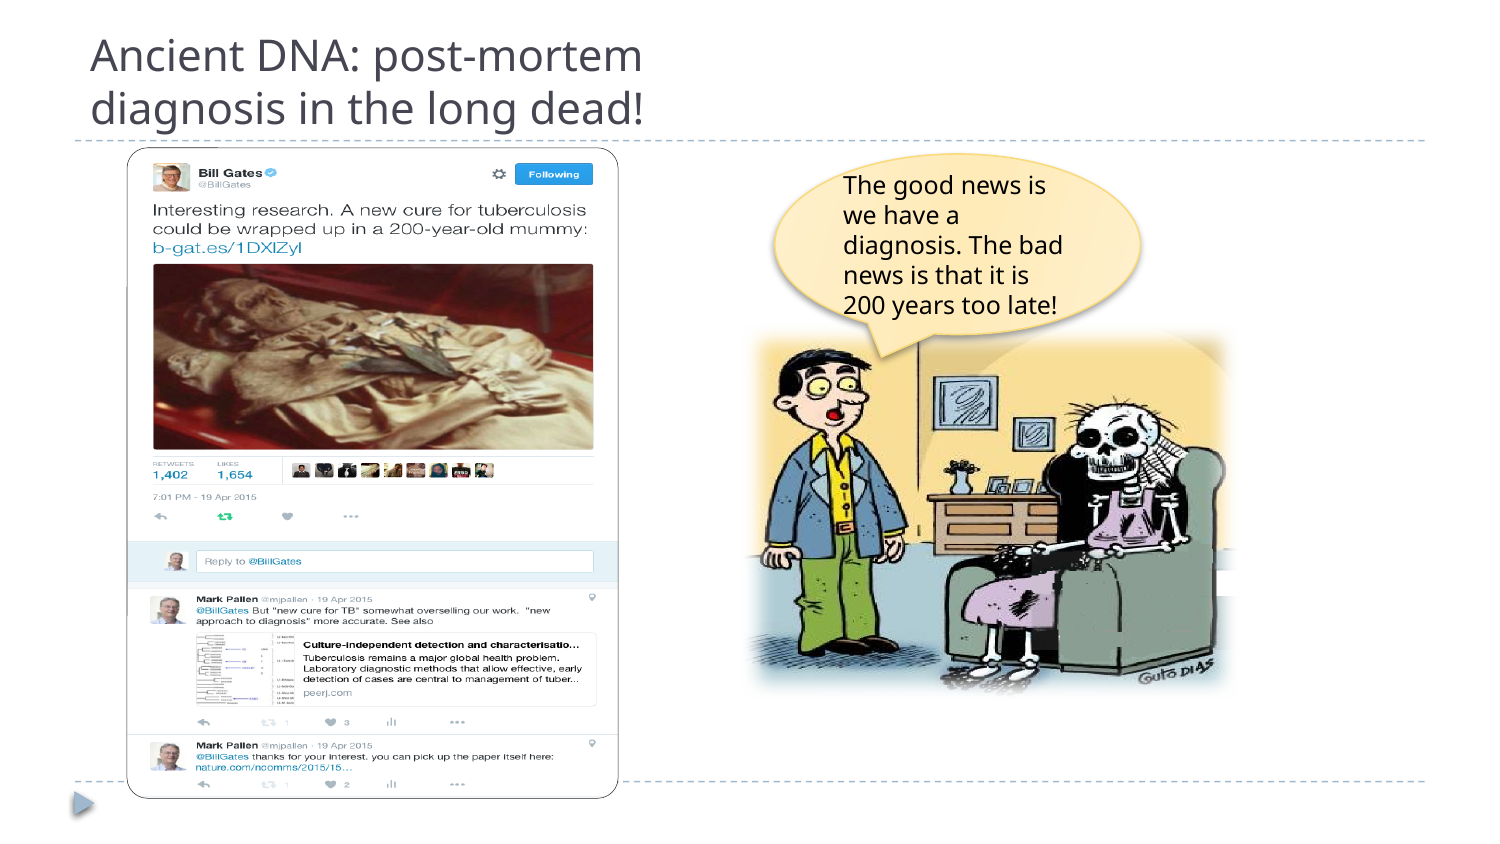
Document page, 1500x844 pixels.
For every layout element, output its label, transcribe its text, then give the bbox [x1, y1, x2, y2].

title Ancient DNA: post-mortem diagnosis in the long dead! [75, 28, 788, 141]
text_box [741, 153, 1241, 700]
picture [126, 147, 619, 799]
